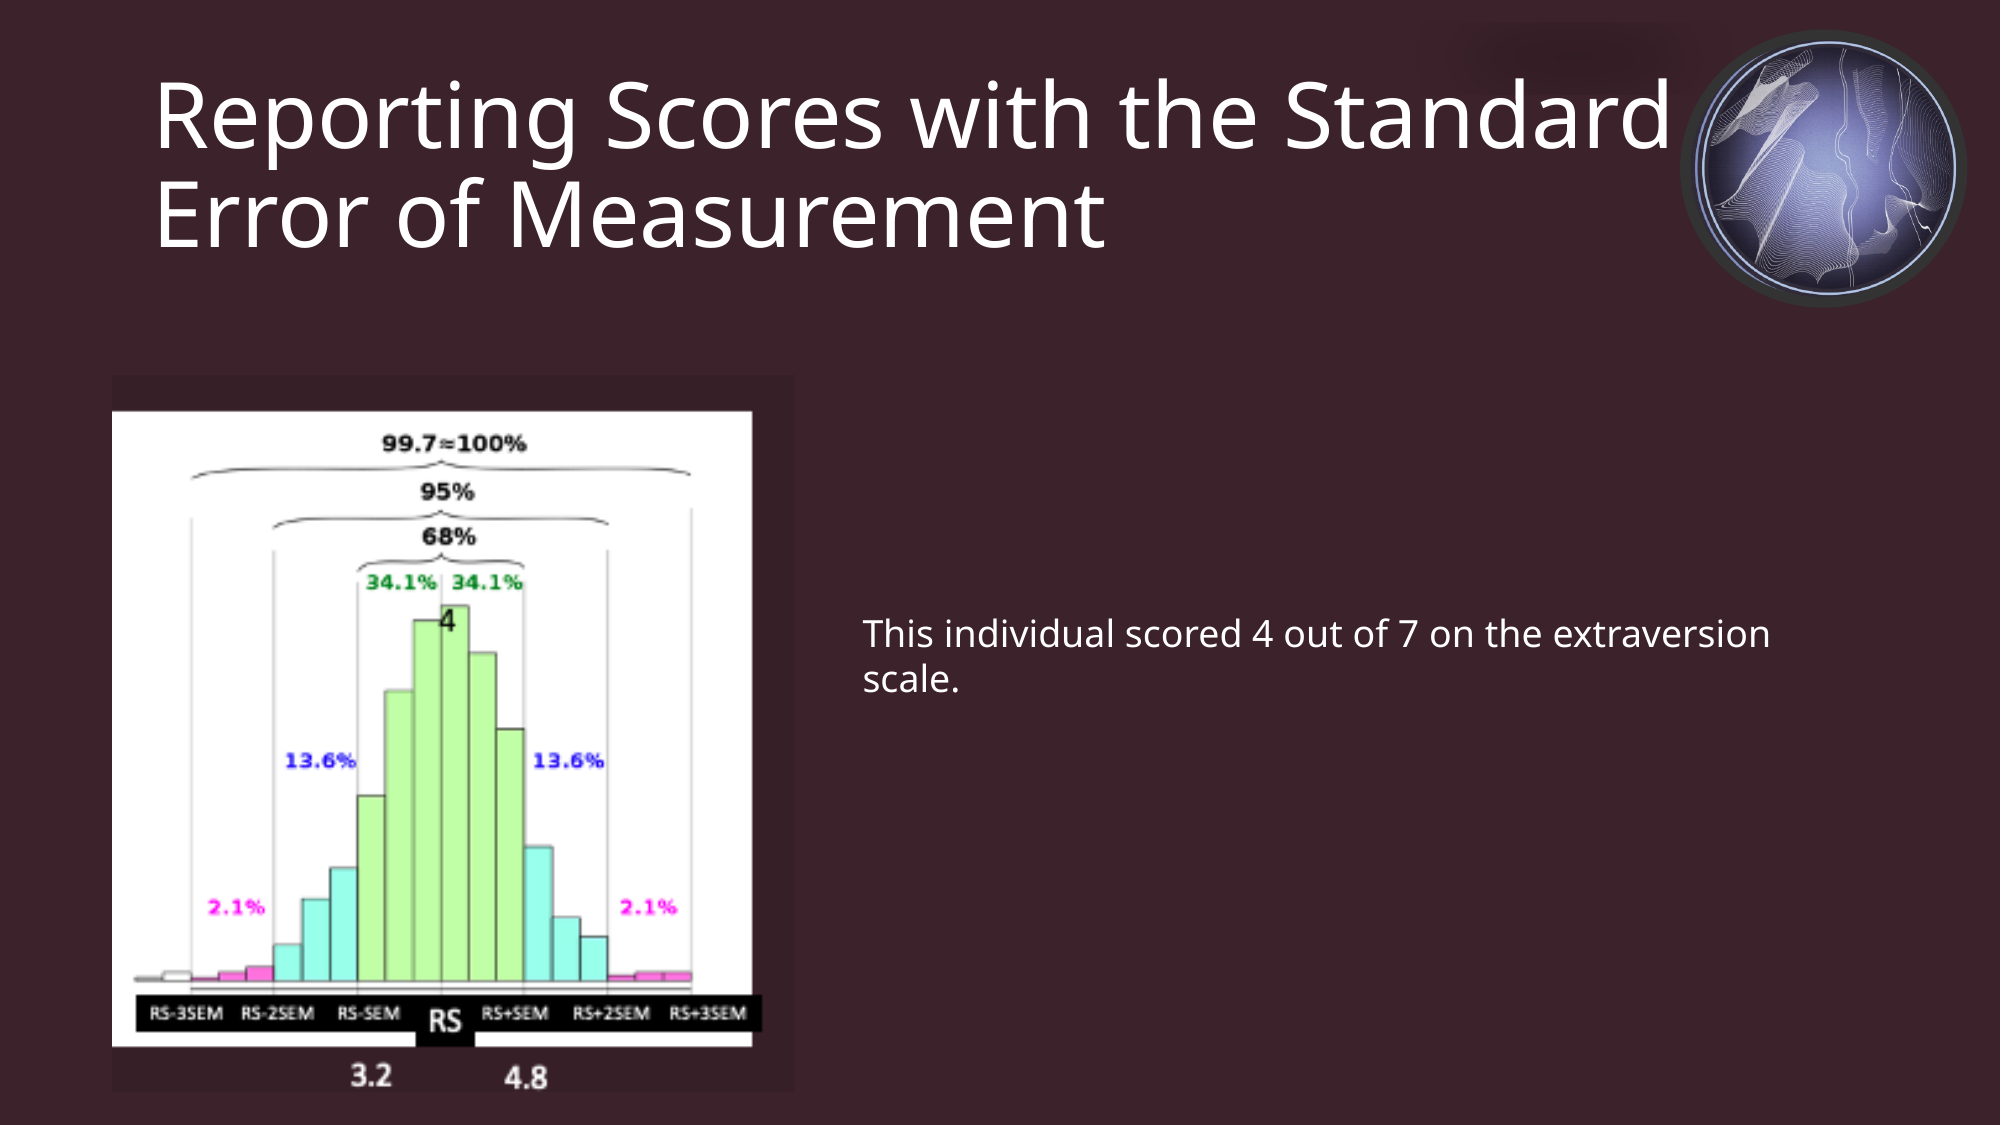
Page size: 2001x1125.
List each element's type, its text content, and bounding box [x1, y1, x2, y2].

title Reporting Scores with the Standard Error of Measurement [137, 59, 1863, 278]
text_box This individual scored 4 out of 7 on the extraversion scale. [847, 602, 1833, 707]
picture [1756, 40, 1956, 297]
picture [112, 375, 795, 1092]
